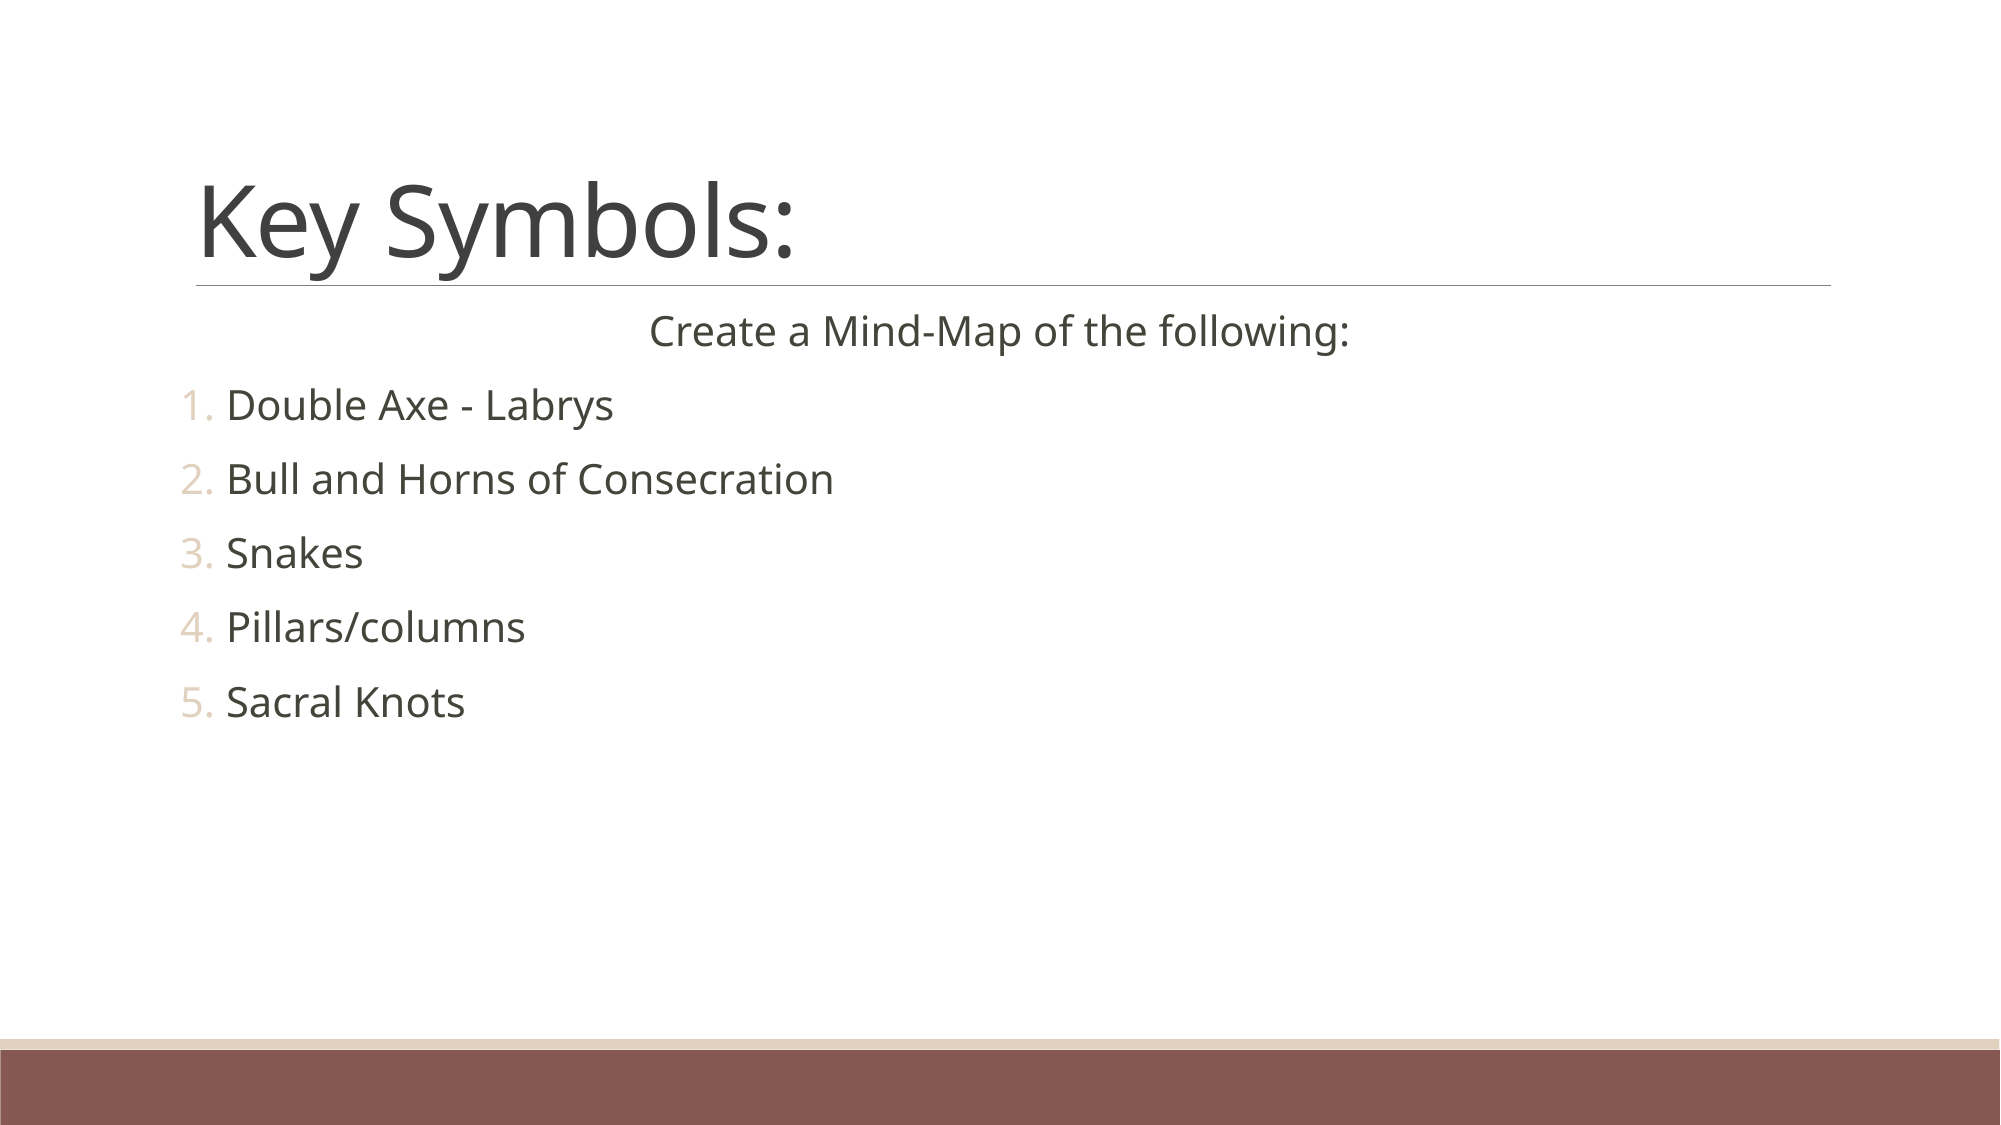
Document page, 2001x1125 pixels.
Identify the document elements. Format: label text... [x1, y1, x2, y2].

list Create a Mind-Map of the following: Double Axe - Labrys Bull and Horns of Consecration Snakes Pillars/columns Sacral Knots [180, 302, 1830, 963]
title Key Symbols: [180, 47, 1830, 285]
